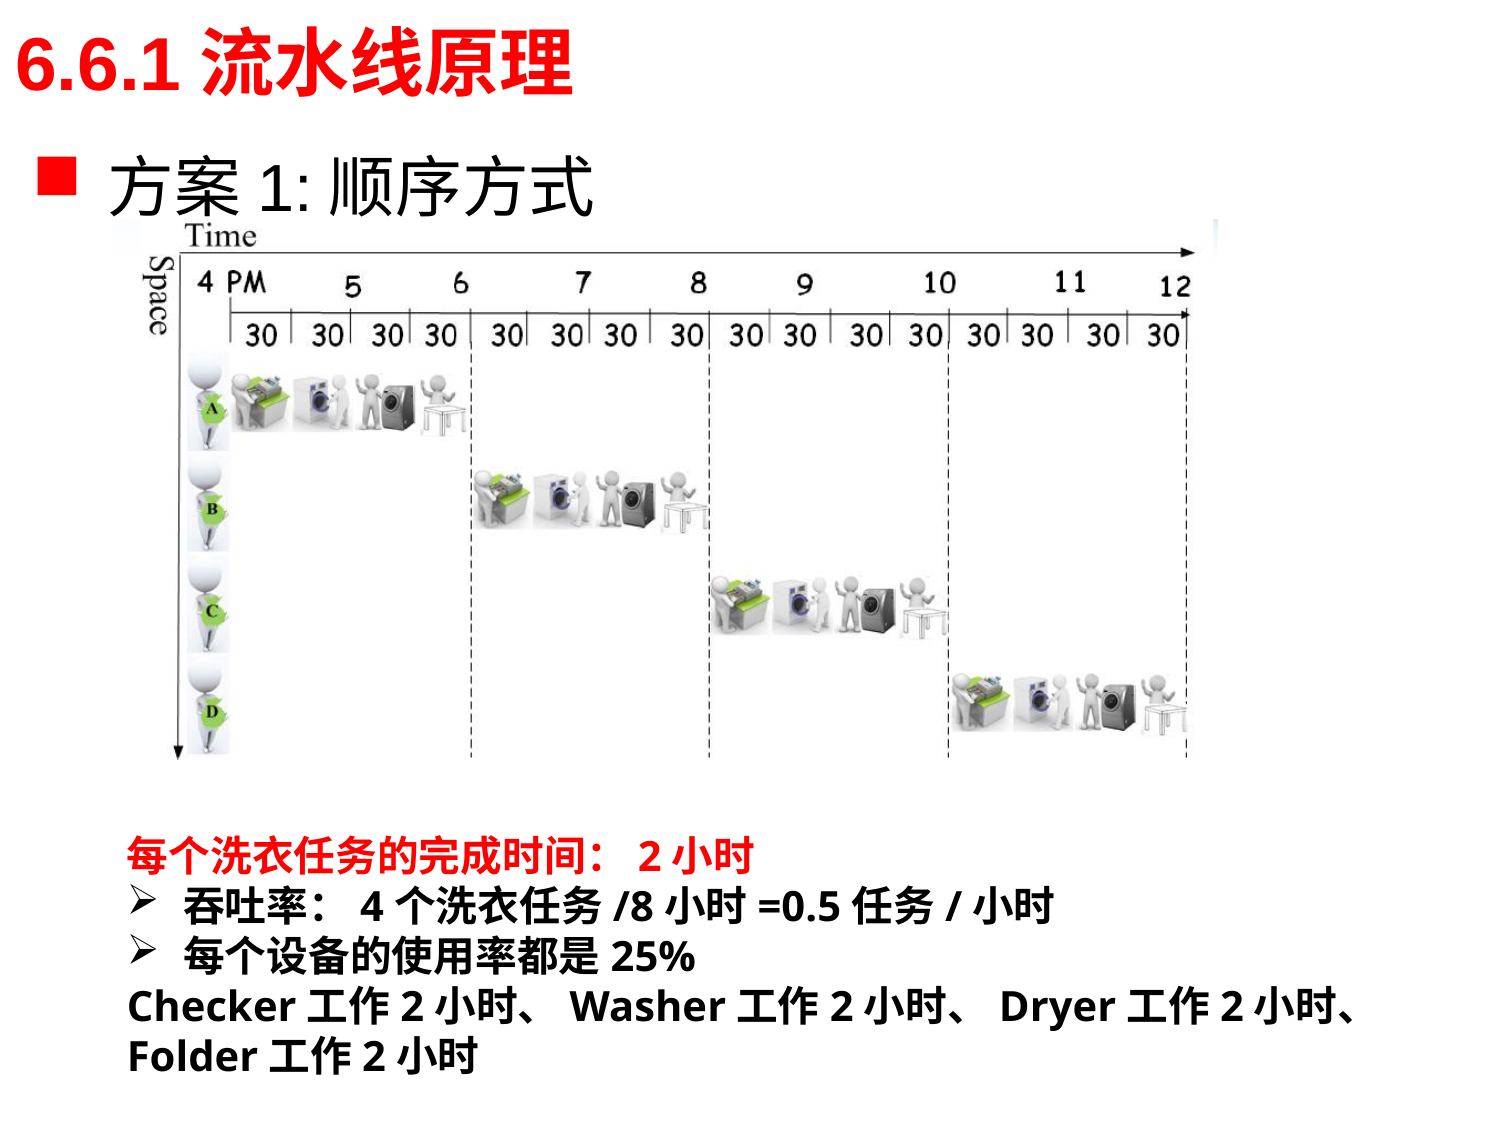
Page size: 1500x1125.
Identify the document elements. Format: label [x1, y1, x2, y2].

list [17, 137, 1447, 988]
picture [111, 219, 1219, 772]
text_box [112, 822, 1400, 1088]
title [0, 0, 1282, 121]
